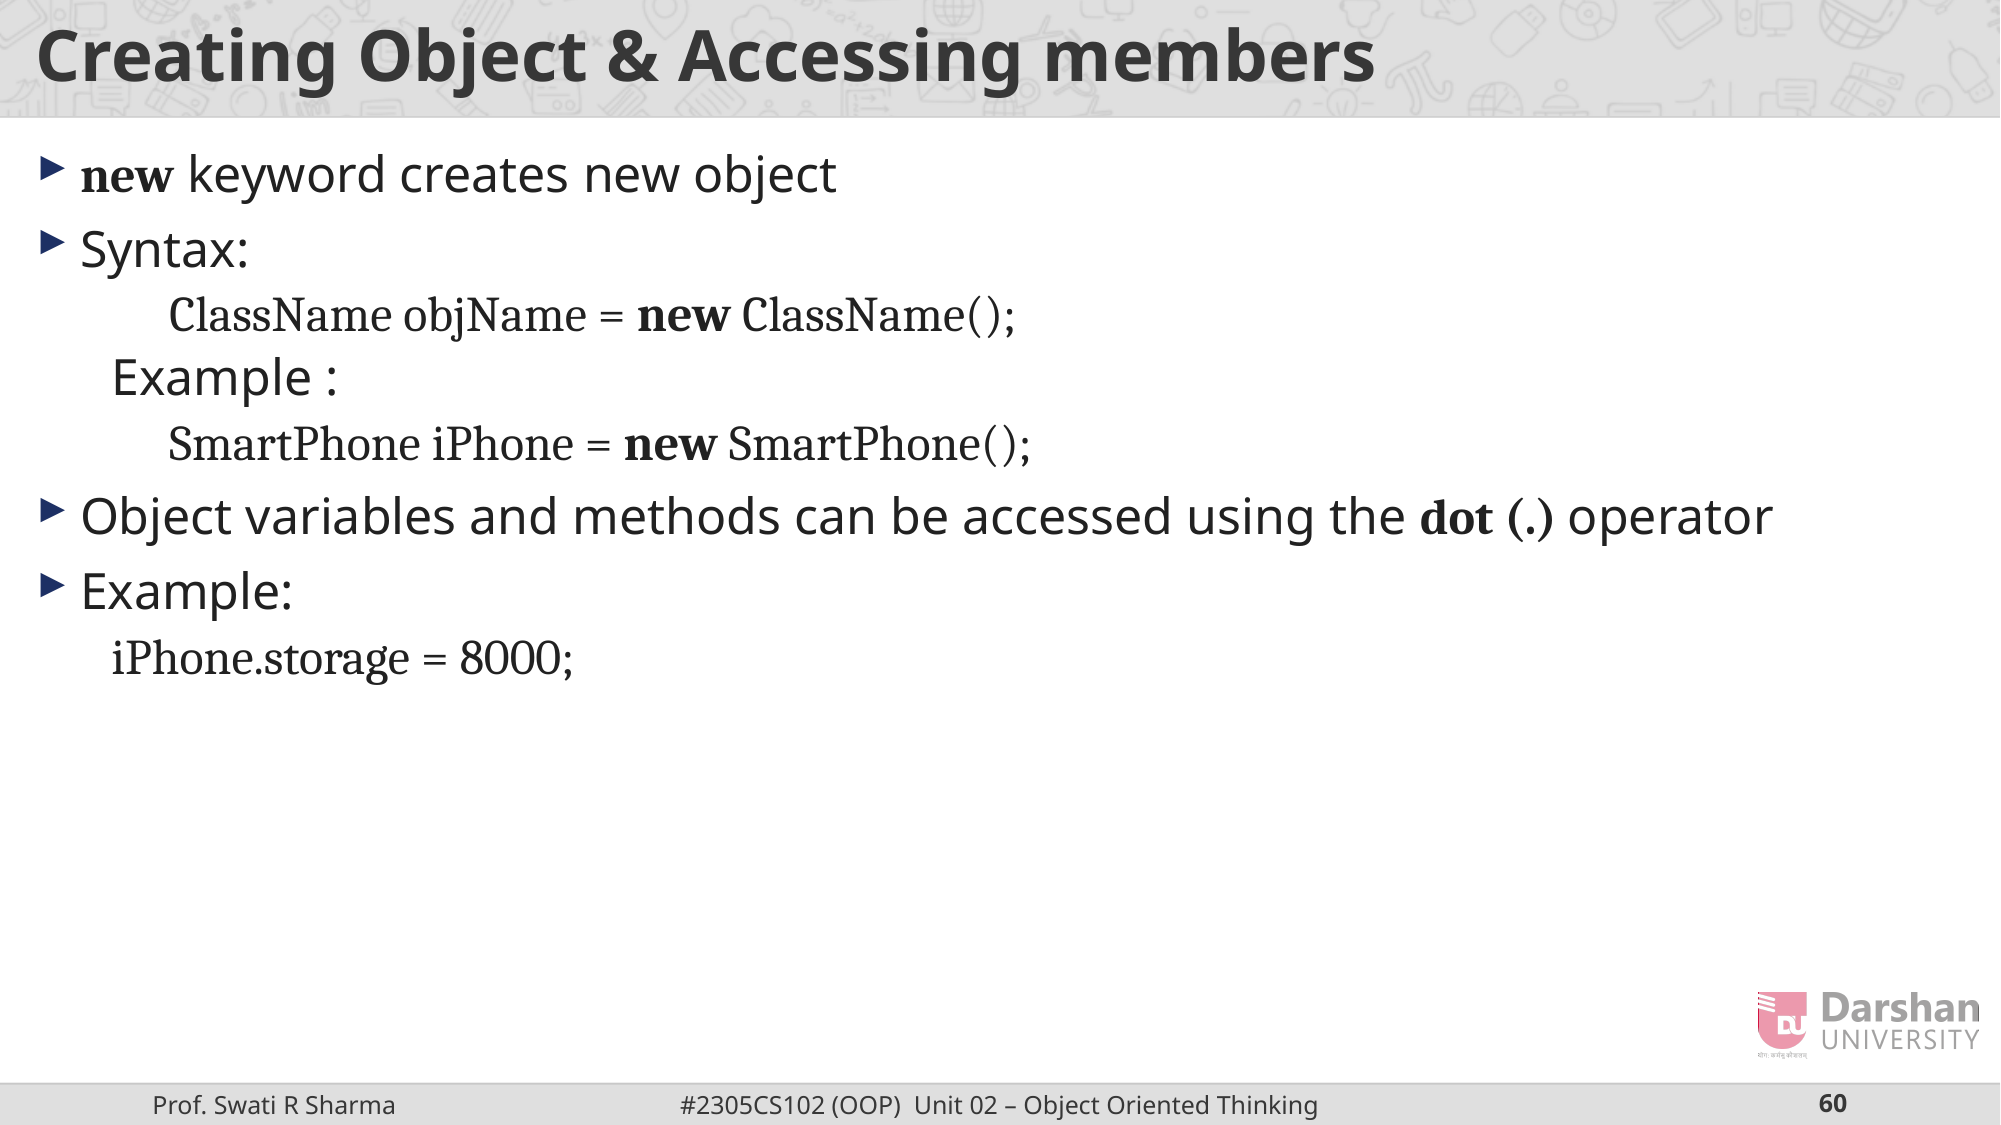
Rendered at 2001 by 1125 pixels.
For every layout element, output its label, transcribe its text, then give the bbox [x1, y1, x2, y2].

title Creating Object & Accessing members [0, 0, 2000, 117]
list new keyword creates new object Syntax: ClassName objName = new ClassName(); Example : SmartPhone iPhone = new SmartPhone(); Object variables and methods can be accessed using the dot (.) operator Example: iPhone.storage = 8000; [21, 141, 1979, 1059]
